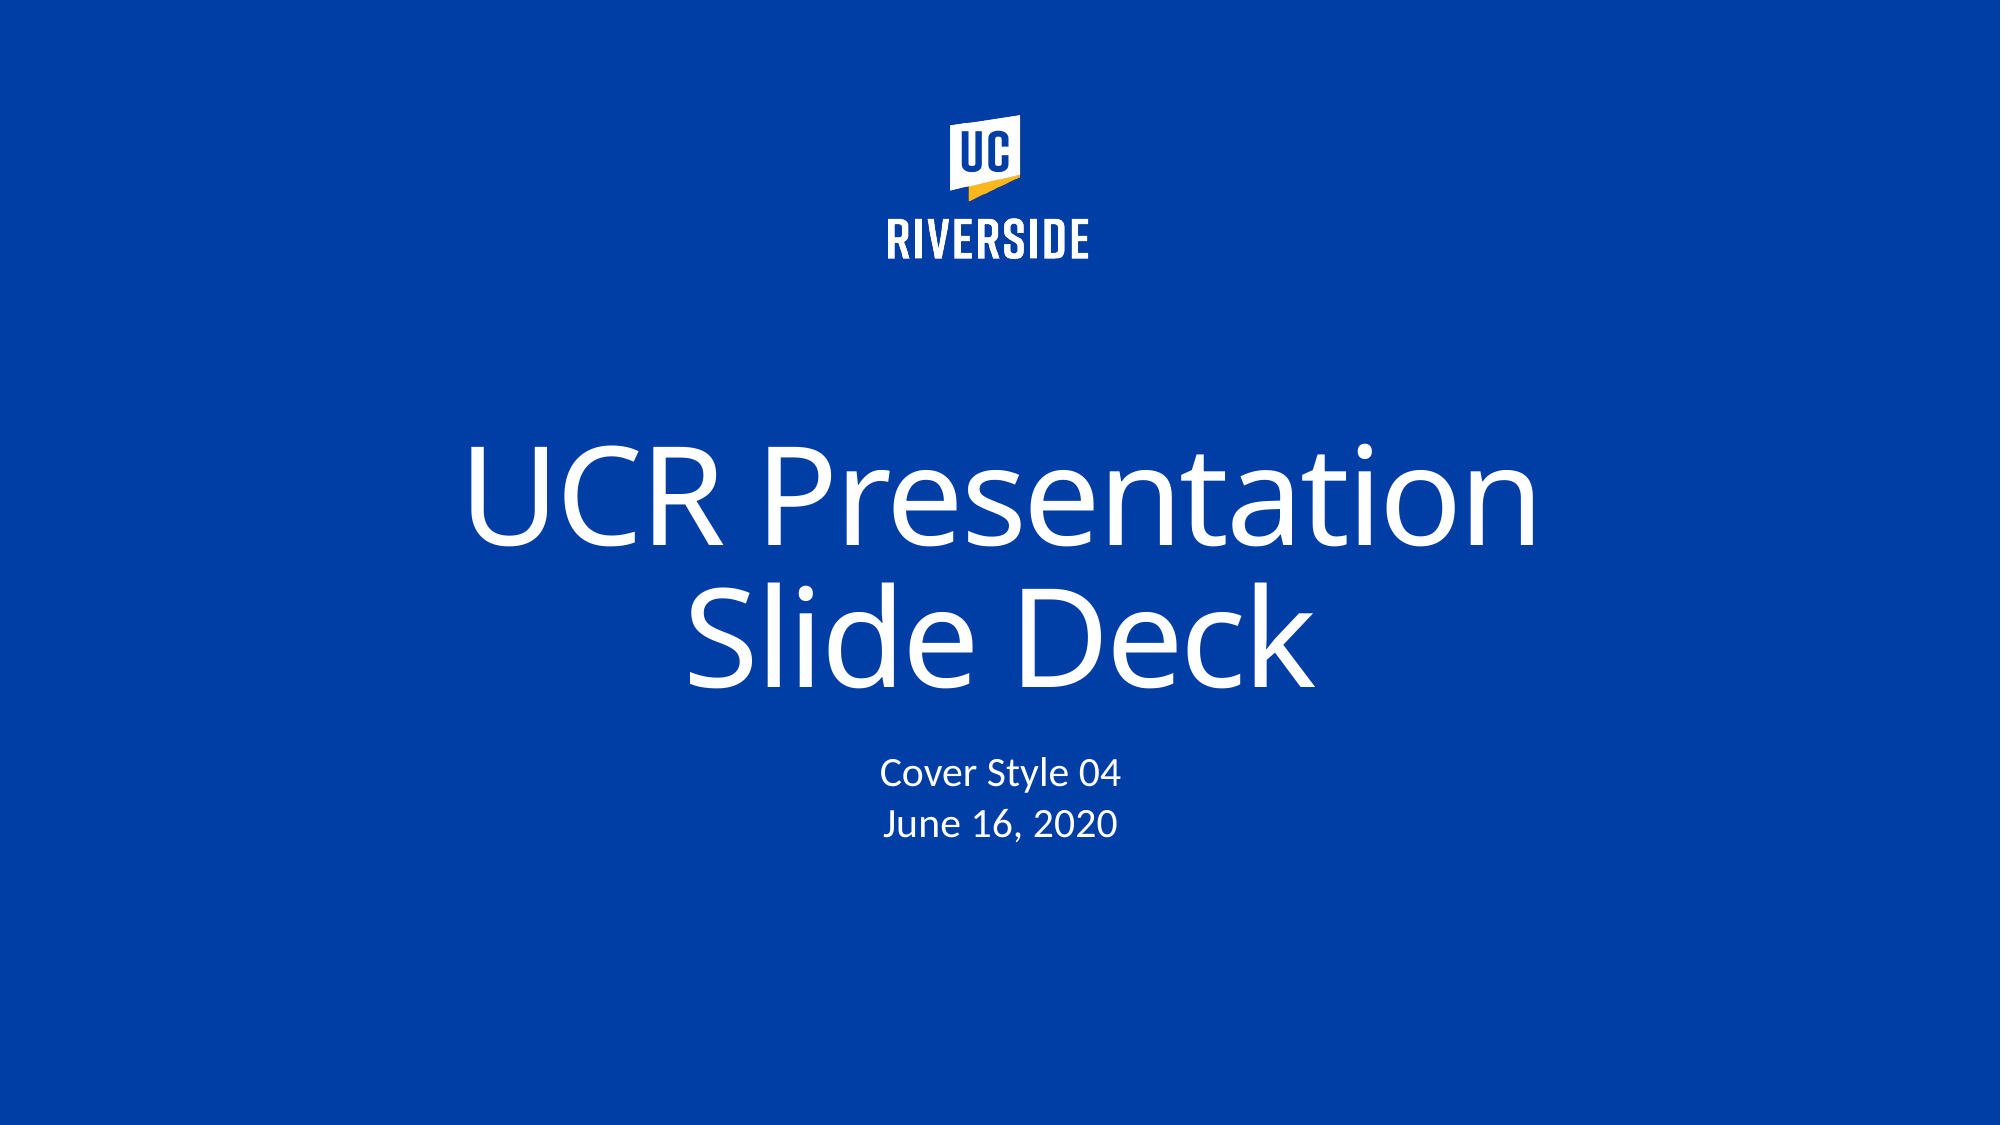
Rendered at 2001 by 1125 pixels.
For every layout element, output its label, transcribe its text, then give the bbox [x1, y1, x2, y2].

text_box Cover Style 04 June 16, 2020 [399, 737, 1602, 853]
text_box UCR Presentation Slide Deck [399, 423, 1602, 723]
picture [887, 115, 1089, 259]
